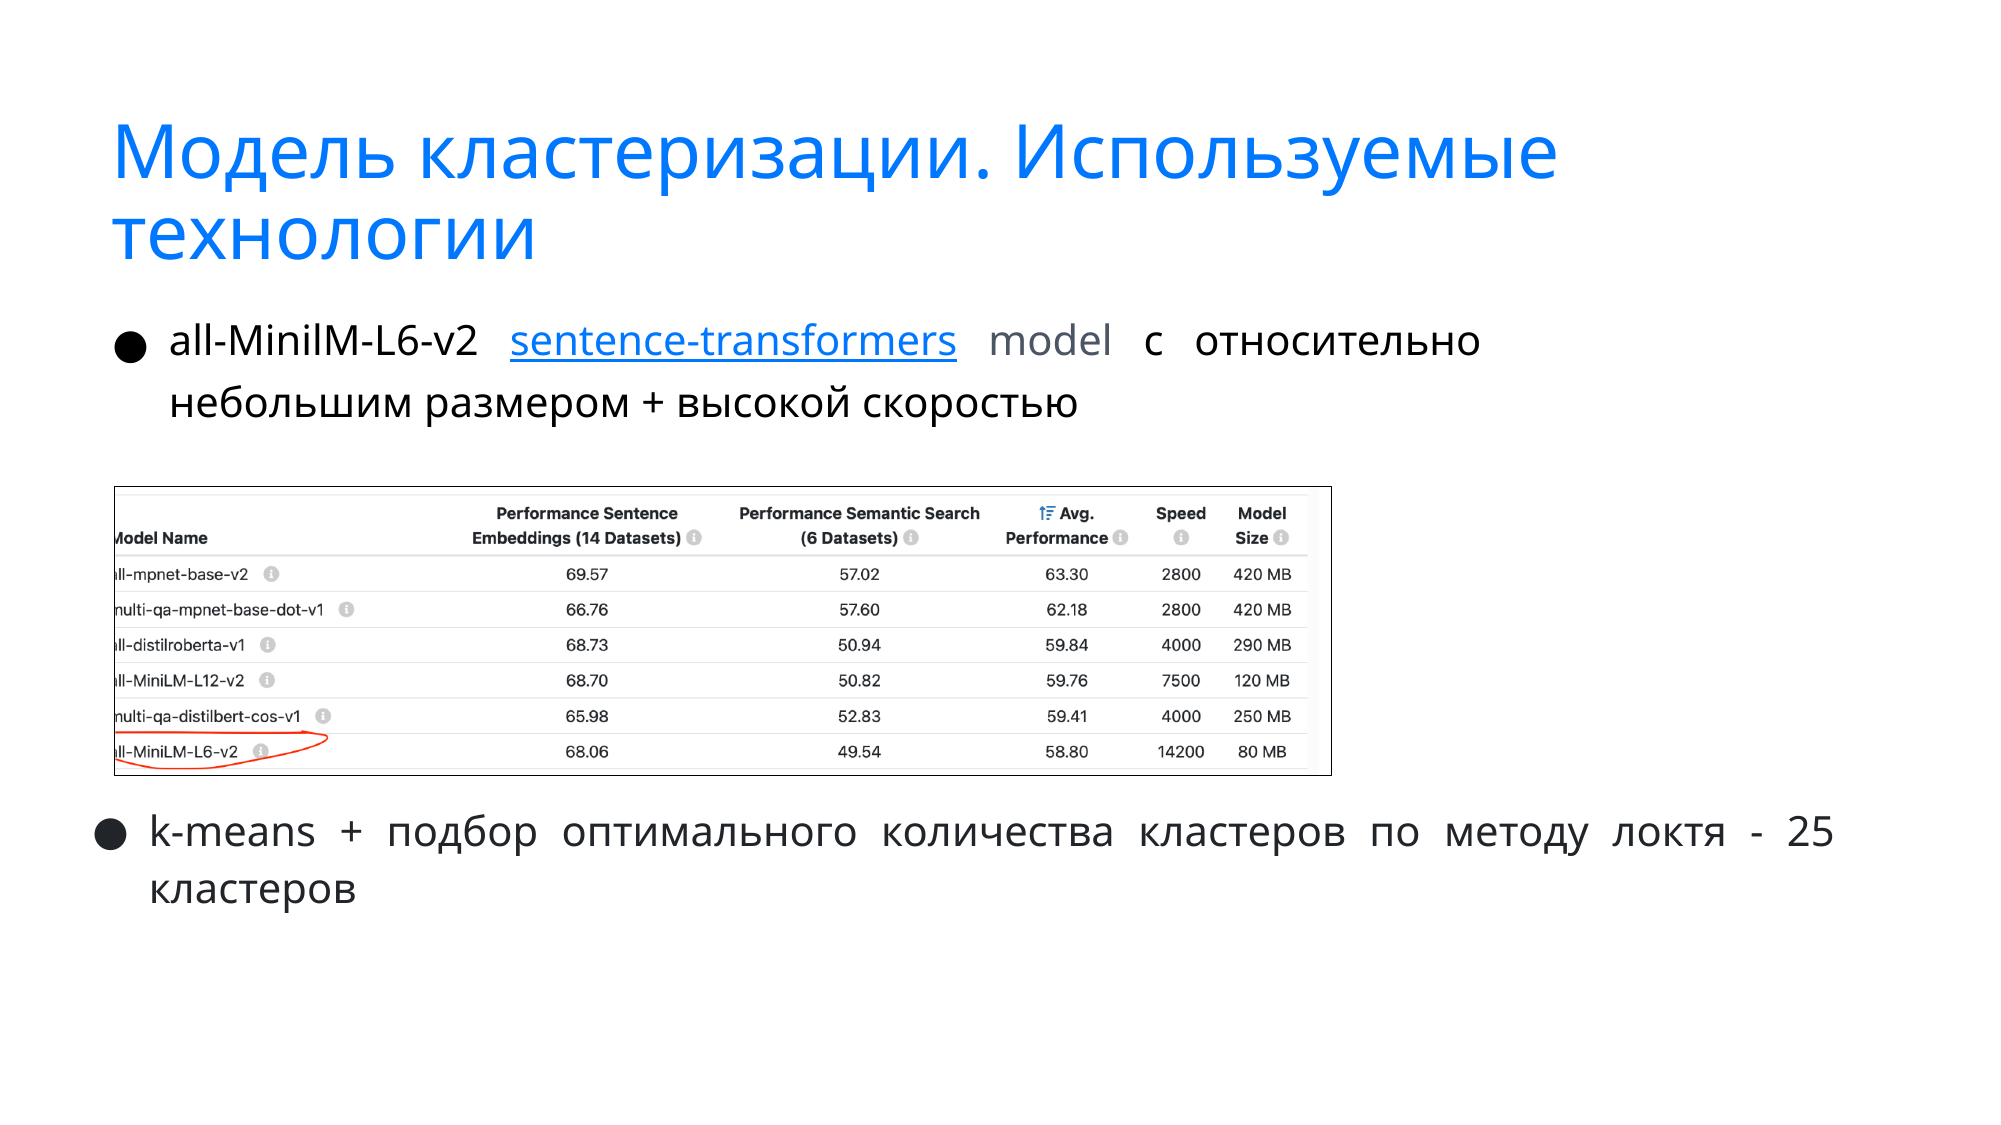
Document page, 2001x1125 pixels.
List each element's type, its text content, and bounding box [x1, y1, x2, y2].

title Модель кластеризации. Используемые технологии [111, 113, 1626, 339]
text_box k-means + подбор оптимального количества кластеров по методу локтя - 25 кластеров [58, 782, 1851, 928]
text_box all-MinilM-L6-v2 sentence-transformers model с относительно небольшим размером + высокой скоростью [78, 250, 1497, 584]
picture [115, 486, 1331, 776]
